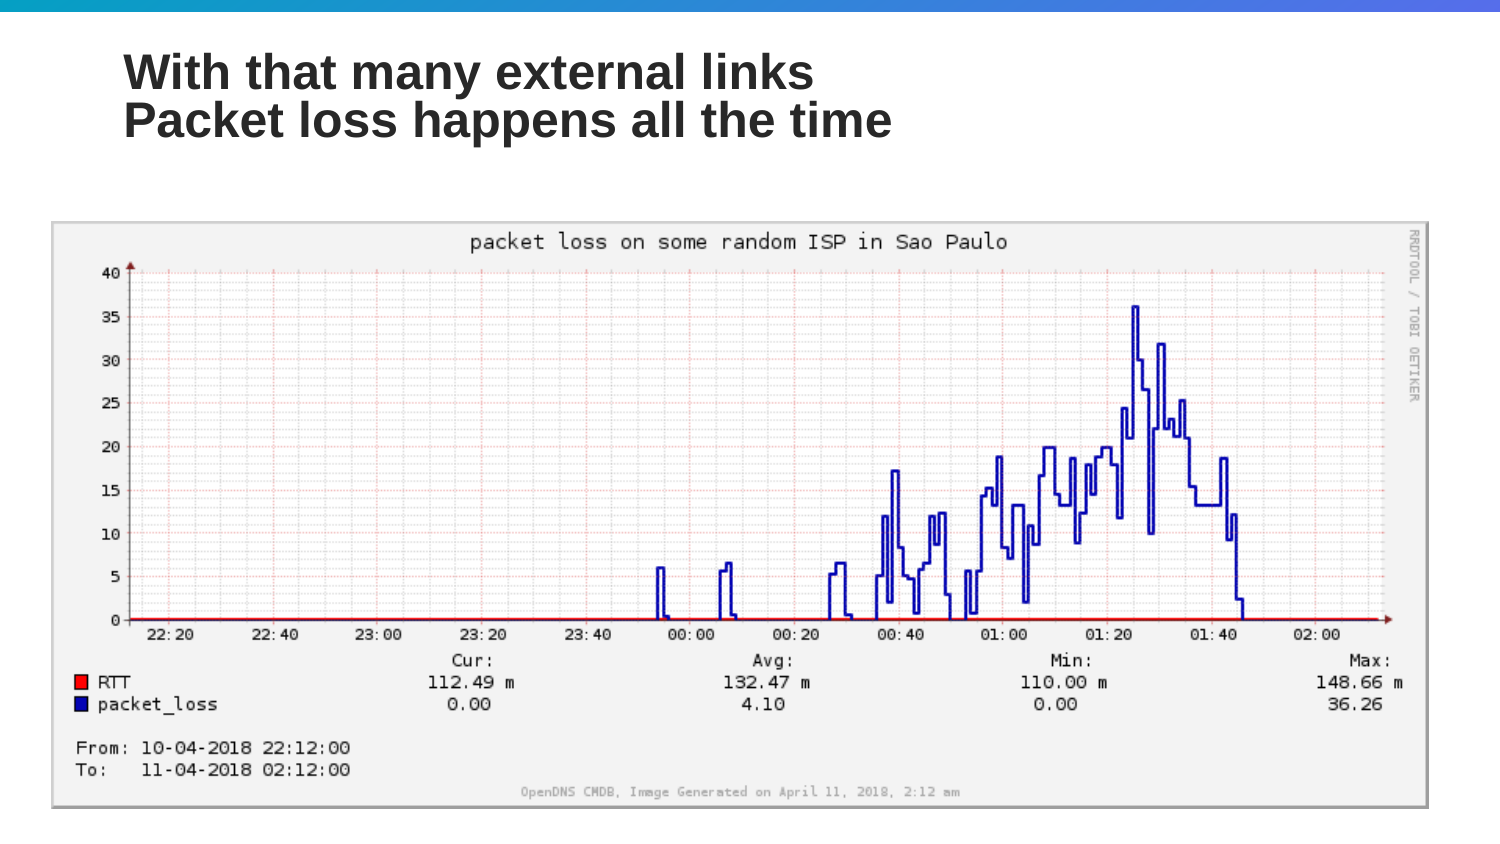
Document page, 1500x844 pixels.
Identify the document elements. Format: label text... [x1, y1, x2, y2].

title With that many external links Packet loss happens all the time [108, 36, 1465, 99]
picture [51, 220, 1429, 809]
